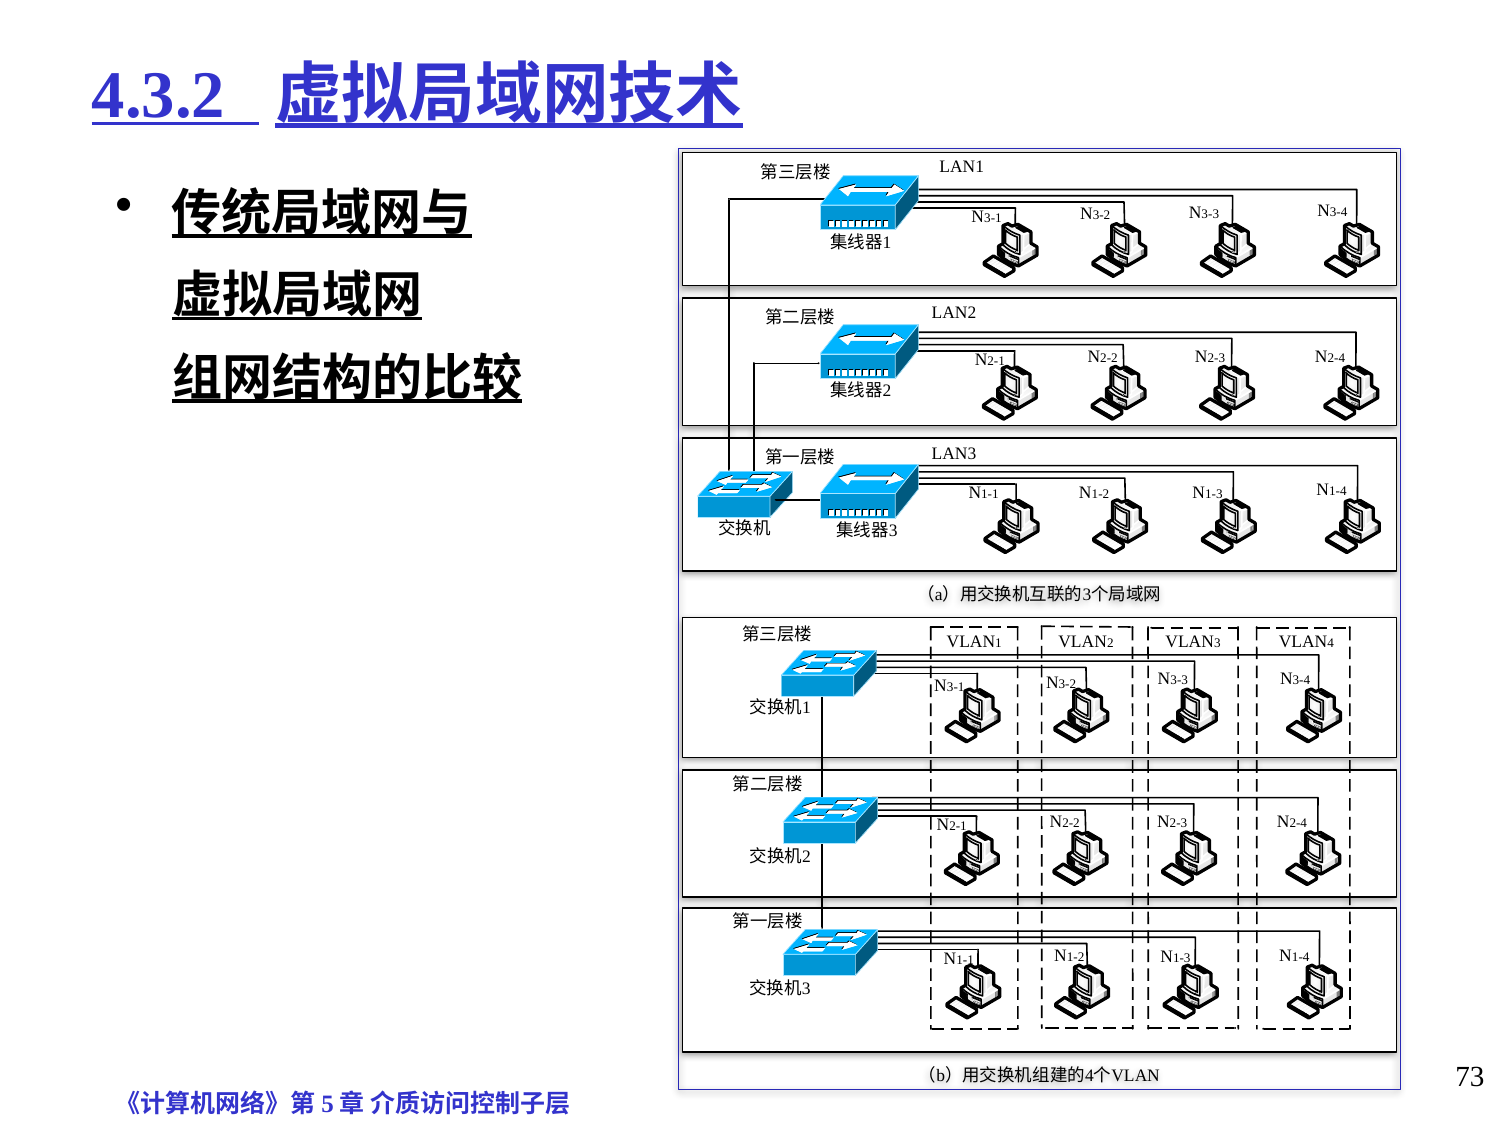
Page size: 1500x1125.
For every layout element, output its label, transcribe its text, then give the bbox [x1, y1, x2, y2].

footer 《计算机网络》第5章 介质访问控制子层 [100, 1049, 976, 1125]
list 传统局域网与 虚拟局域网 组网结构的比较 [100, 172, 672, 977]
title 4.3.2 虚拟局域网技术 [76, 42, 1352, 140]
picture [678, 148, 1400, 1090]
slide_number 73 [1187, 1049, 1500, 1125]
